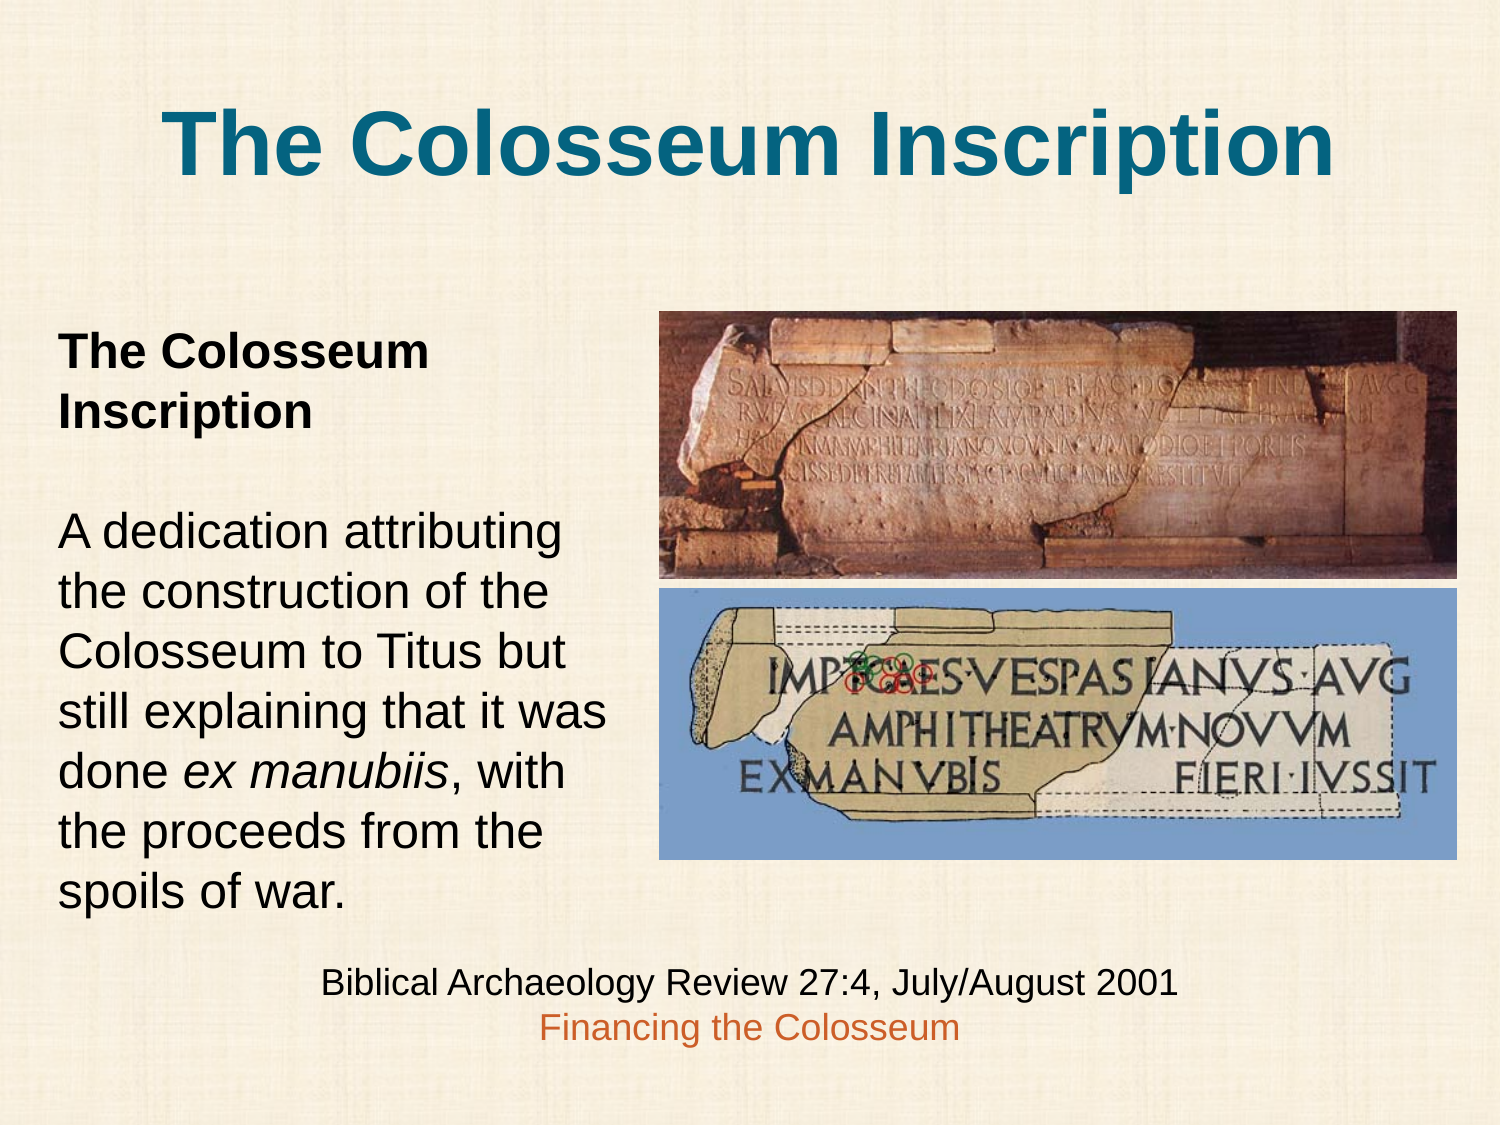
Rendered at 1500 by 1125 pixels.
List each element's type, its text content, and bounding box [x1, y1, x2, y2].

text_box The Colosseum Inscription A dedication attributing the construction of the Colosseum to Titus but still explaining that it was done ex manubiis, with the proceeds from the spoils of war. [43, 311, 660, 986]
text_box The Colosseum Inscription [75, 45, 1425, 233]
picture [0, 0, 1500, 1125]
text_box Biblical Archaeology Review 27:4, July/August 2001 Financing the Colosseum [239, 950, 1260, 1056]
